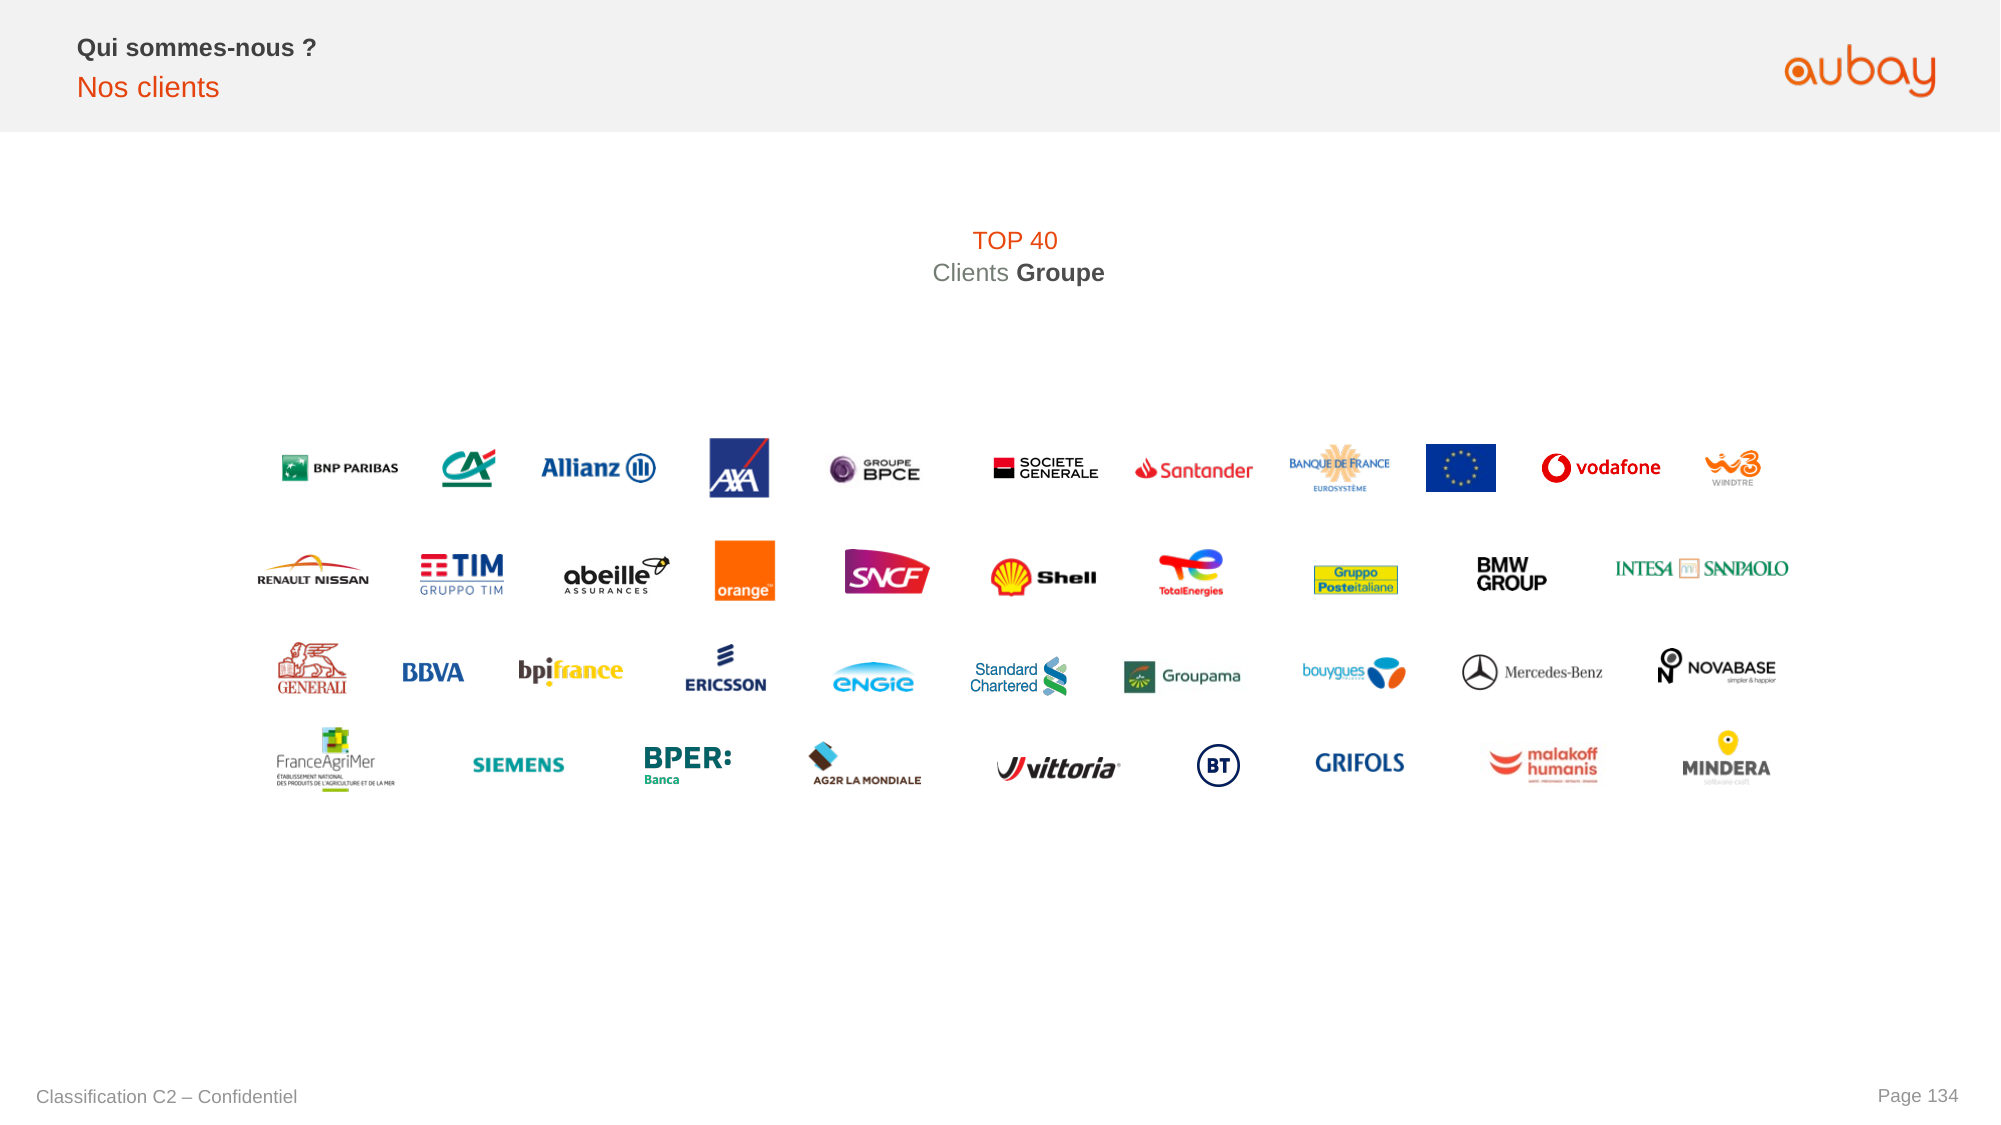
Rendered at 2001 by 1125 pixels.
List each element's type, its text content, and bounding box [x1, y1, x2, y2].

picture [402, 662, 465, 683]
picture [1705, 450, 1761, 486]
picture [683, 423, 935, 513]
picture [1315, 752, 1405, 773]
picture [970, 656, 1067, 696]
picture [1682, 730, 1771, 785]
picture [997, 757, 1121, 781]
picture [993, 415, 1099, 522]
picture [1121, 658, 1248, 696]
picture [1426, 444, 1496, 492]
picture [1477, 557, 1547, 591]
picture [277, 638, 348, 695]
picture [563, 521, 671, 629]
picture [519, 657, 623, 687]
picture [676, 644, 777, 701]
picture [808, 741, 921, 785]
picture [420, 554, 504, 595]
picture [1135, 457, 1253, 479]
picture [1781, 26, 1939, 116]
picture [439, 446, 496, 490]
picture [1615, 558, 1789, 579]
picture [470, 753, 568, 777]
picture [845, 549, 930, 594]
picture [277, 727, 395, 792]
picture [1658, 648, 1776, 684]
picture [1150, 540, 1232, 606]
picture [1480, 742, 1607, 789]
picture [1461, 653, 1604, 691]
picture [983, 547, 1104, 608]
picture [1289, 444, 1390, 492]
picture [1197, 744, 1240, 787]
picture [281, 452, 399, 484]
picture [643, 747, 733, 786]
picture [1302, 656, 1407, 690]
picture [257, 542, 369, 596]
picture [830, 662, 917, 692]
picture [1314, 538, 1398, 622]
picture [707, 538, 783, 603]
list Qui sommes-nous ? [61, 33, 1720, 63]
picture [1532, 399, 1670, 537]
picture [541, 453, 656, 483]
text_box TOP 40 Clients Groupe [675, 217, 1363, 295]
list Nos clients [61, 72, 1720, 103]
